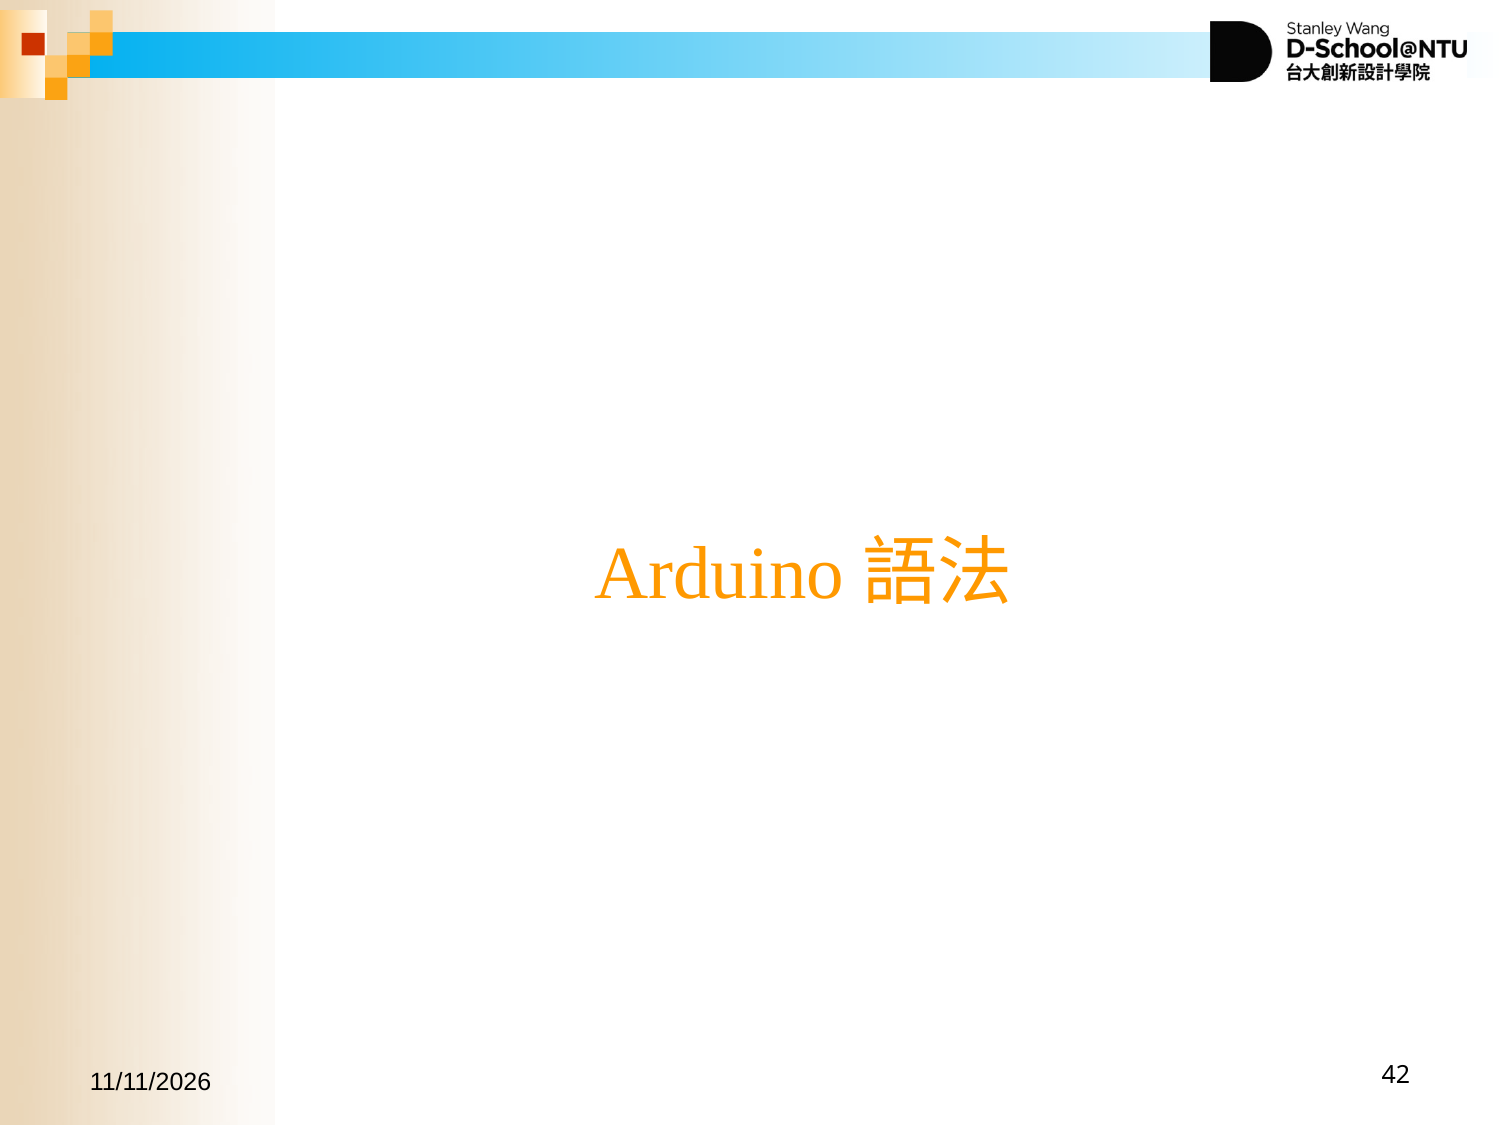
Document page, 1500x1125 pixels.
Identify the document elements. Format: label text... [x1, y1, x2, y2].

text_box 42 [1074, 1024, 1425, 1100]
title Arduino語法 [230, 456, 1376, 682]
picture [1210, 21, 1467, 82]
text_box 2017/11/2 [75, 1024, 425, 1103]
